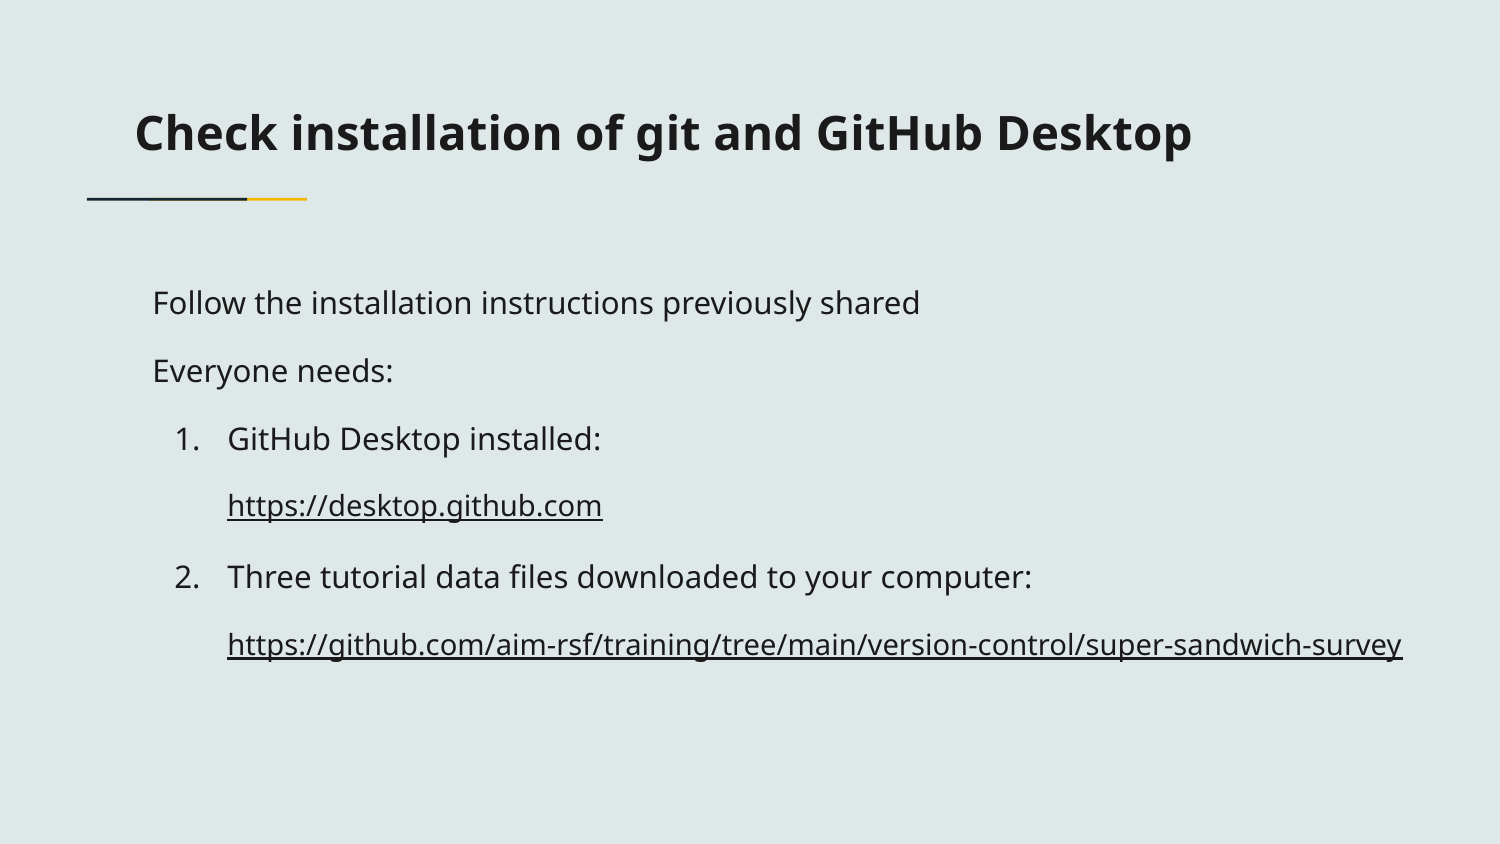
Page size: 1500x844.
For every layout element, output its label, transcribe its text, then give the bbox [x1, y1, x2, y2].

title Check installation of git and GitHub Desktop [119, 87, 1381, 175]
list Follow the installation instructions previously shared Everyone needs: GitHub Desktop installed: https://desktop.github.com Three tutorial data files downloaded to your computer: https://github.com/aim-rsf/training/tree/main/version-control/super-sandwich-survey [137, 262, 1467, 634]
